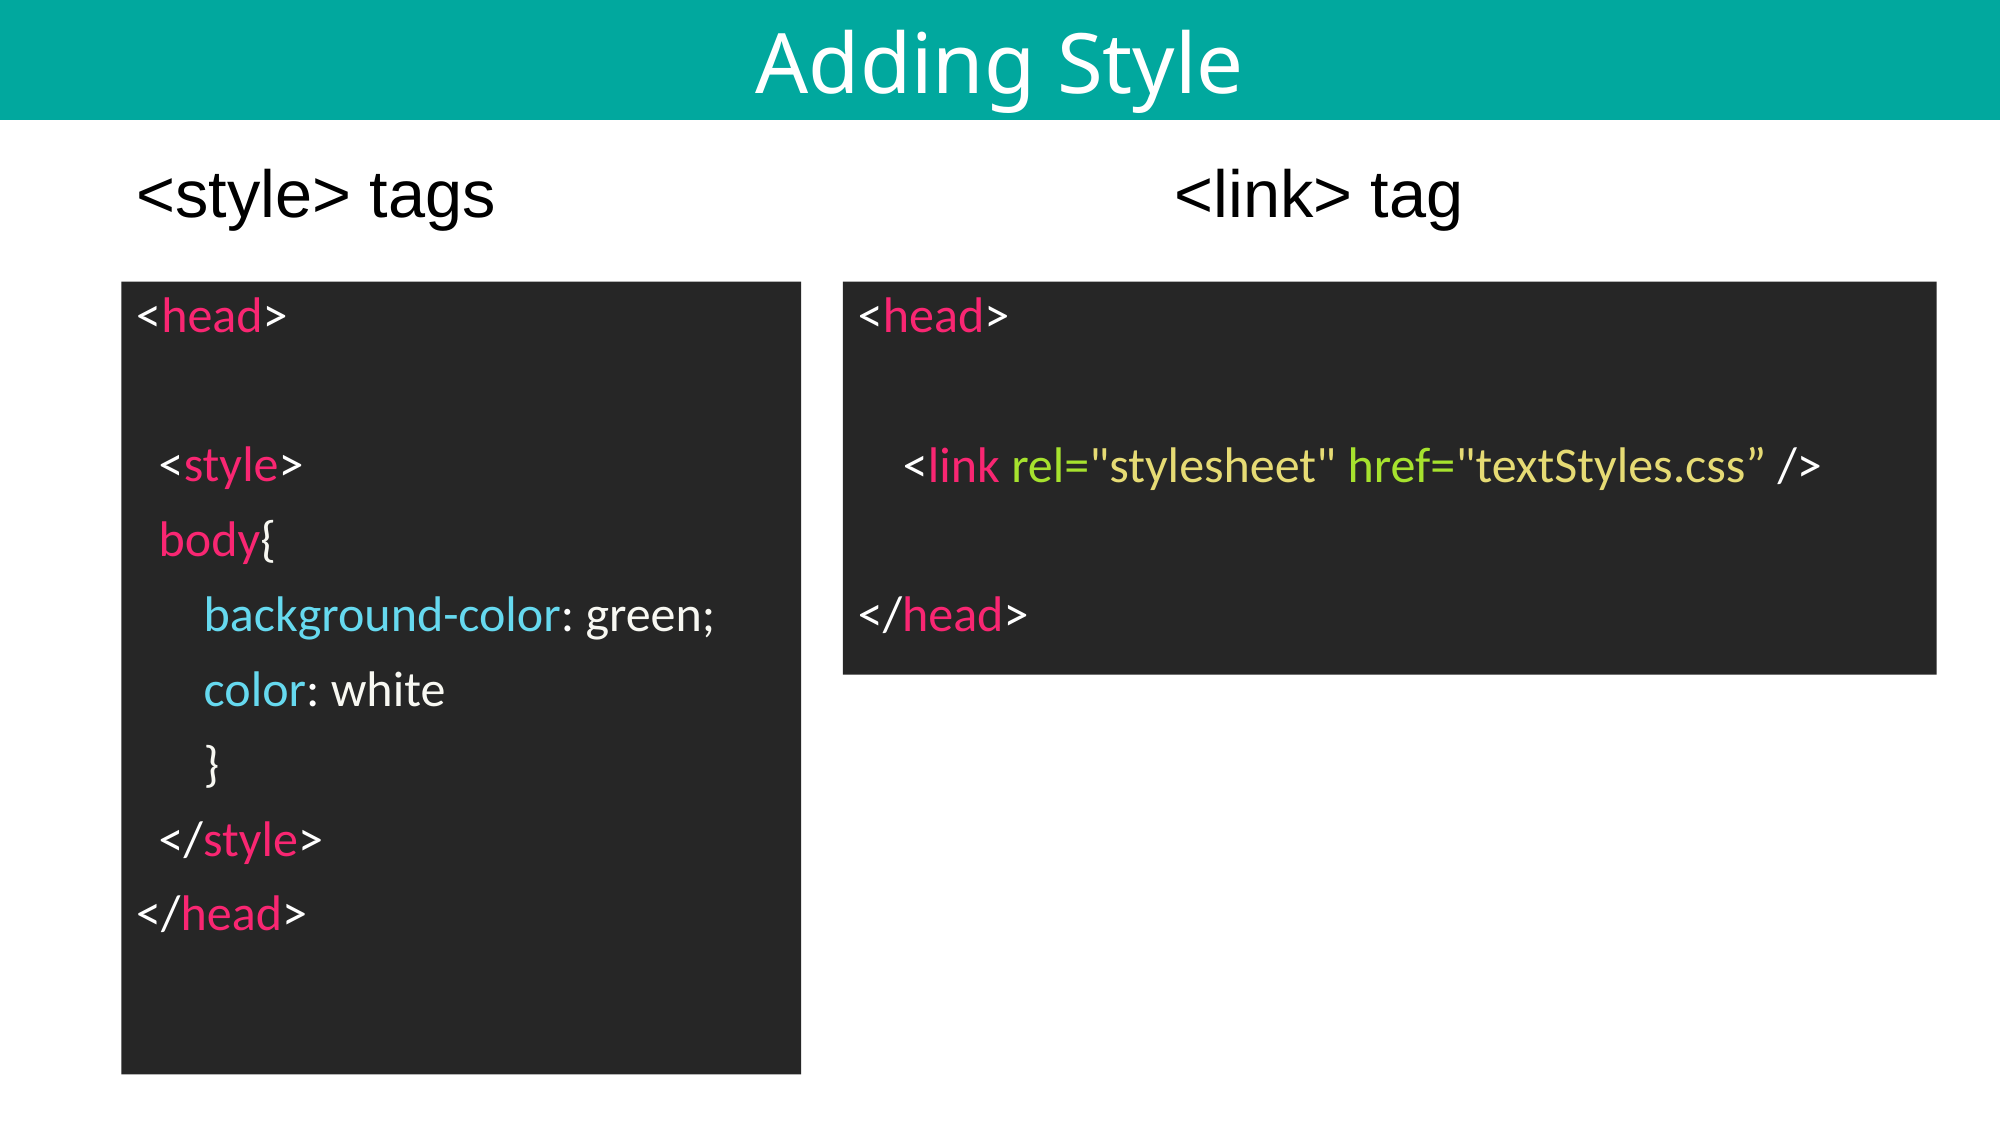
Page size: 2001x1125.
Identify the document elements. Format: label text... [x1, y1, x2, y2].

text_box Adding Style [0, 0, 2000, 121]
text_box <link> tag [1159, 152, 1937, 245]
list <style> tags [121, 152, 899, 245]
text_box <head> <style> body{ background-color: green; color: white } </style> </head> [121, 281, 802, 1075]
text_box <head> <link rel="stylesheet" href="textStyles.css” /> </head> [842, 281, 1937, 675]
